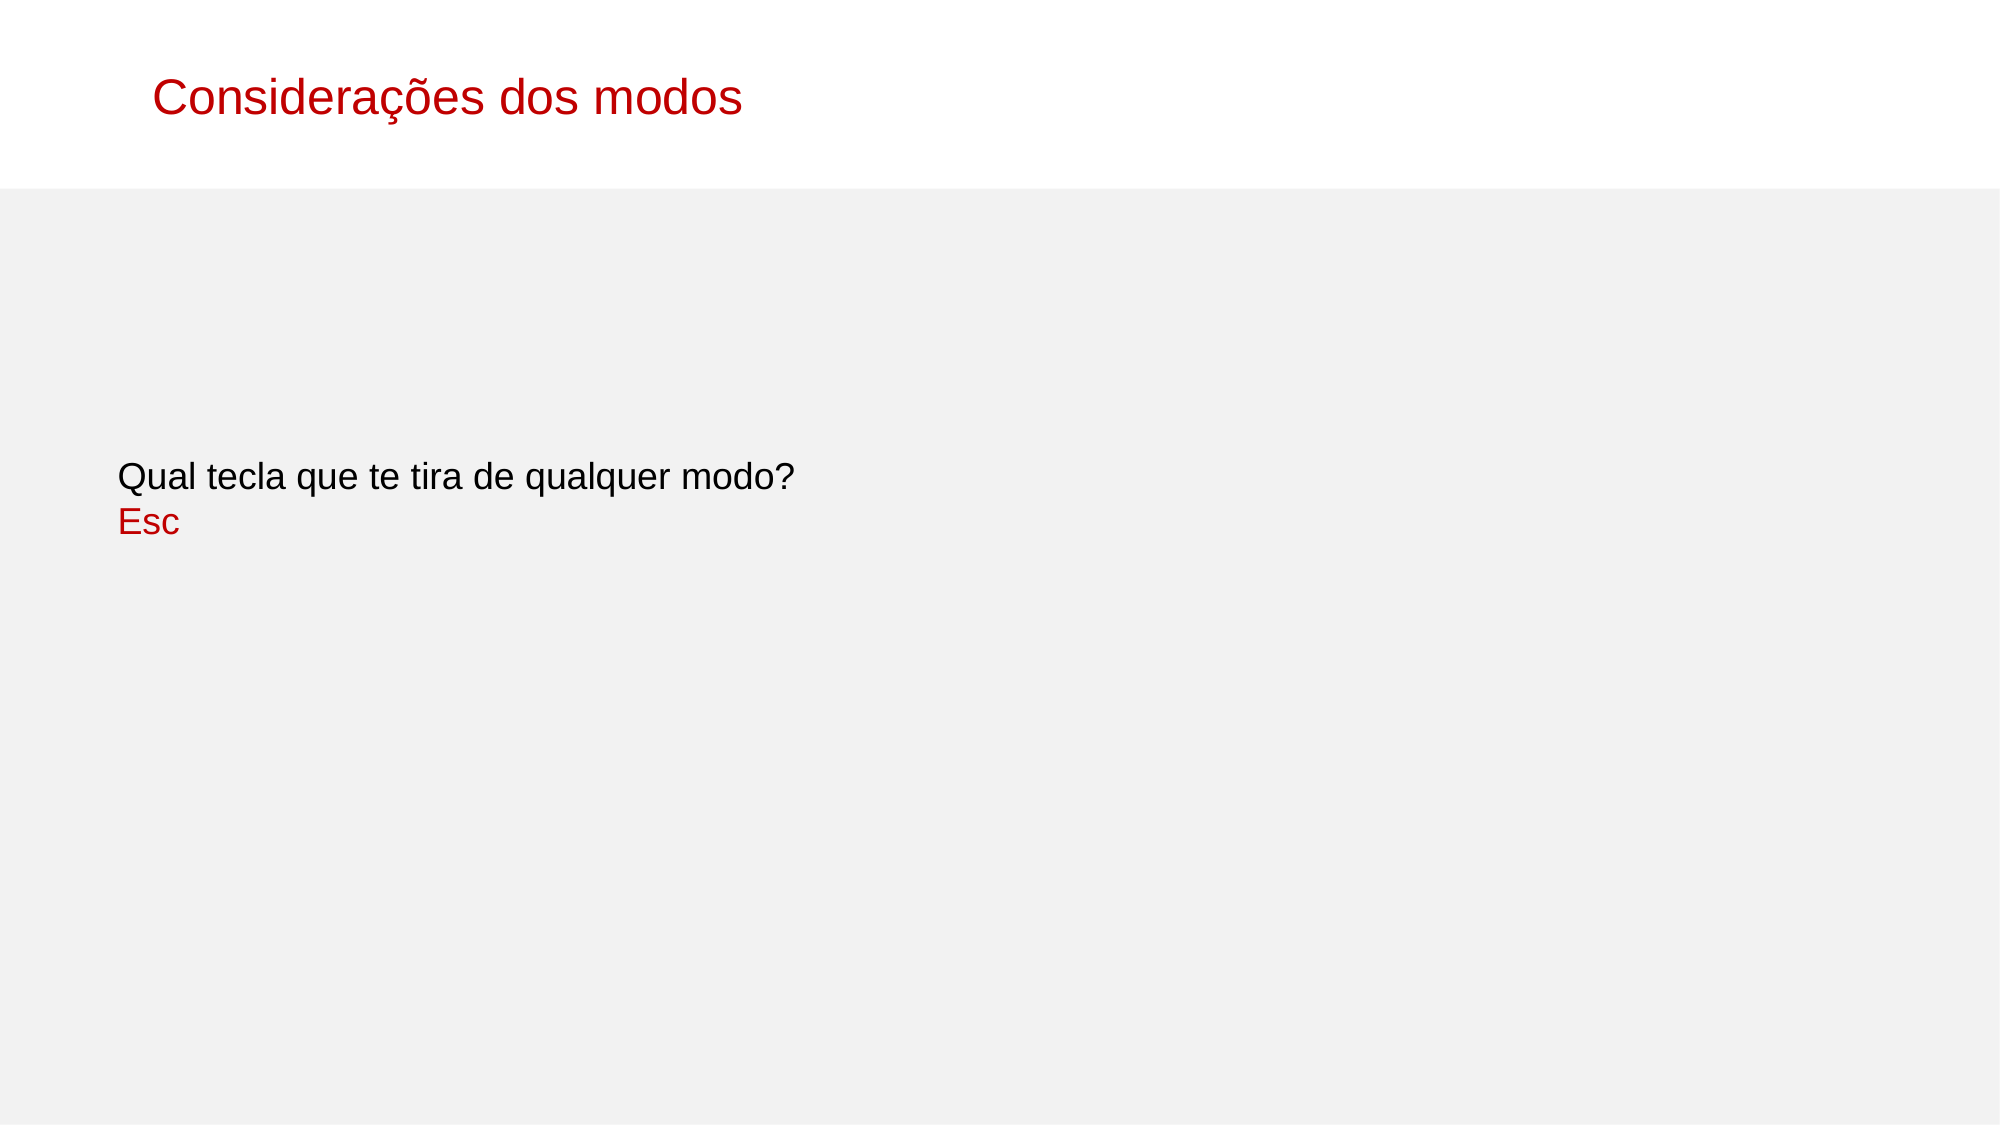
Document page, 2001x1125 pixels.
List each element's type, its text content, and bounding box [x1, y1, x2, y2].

text_box Considerações dos modos [137, 59, 1863, 137]
text_box Qual tecla que te tira de qualquer modo? Esc [102, 445, 1774, 730]
